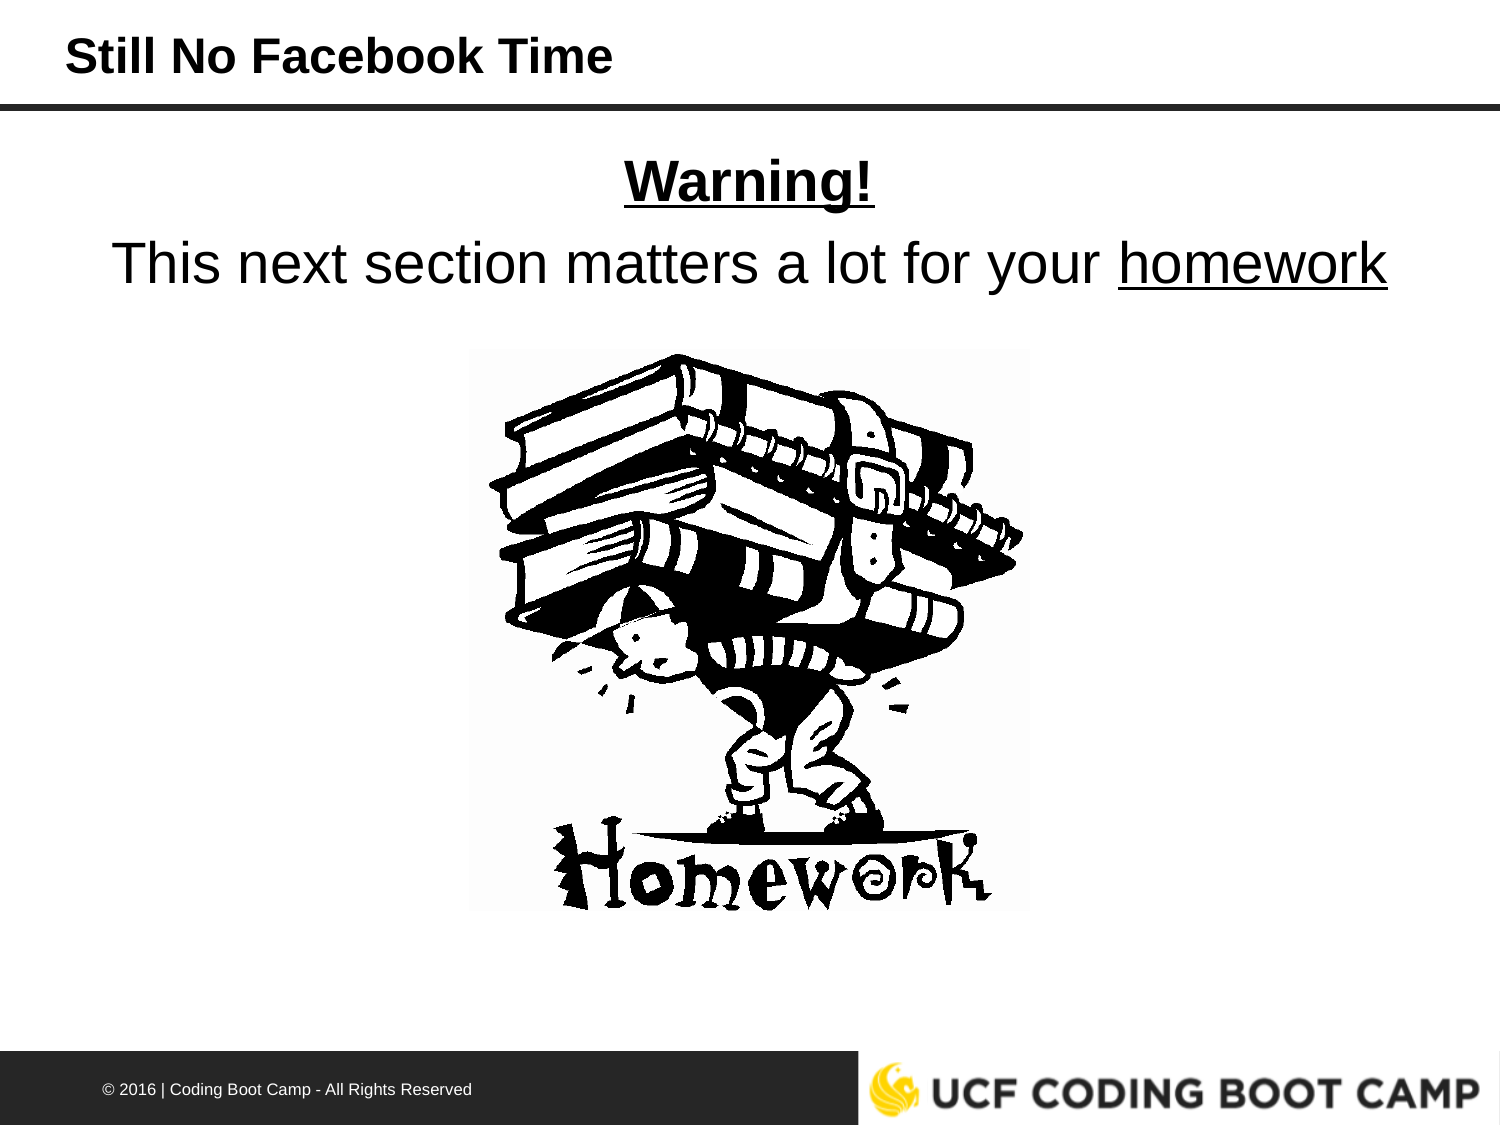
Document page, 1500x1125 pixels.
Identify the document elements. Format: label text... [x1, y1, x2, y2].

text_box Still No Facebook Time [50, 16, 913, 91]
picture [469, 349, 1030, 911]
picture [858, 1055, 1500, 1125]
text_box Warning! This next section matters a lot for your homework [0, 128, 1500, 1055]
